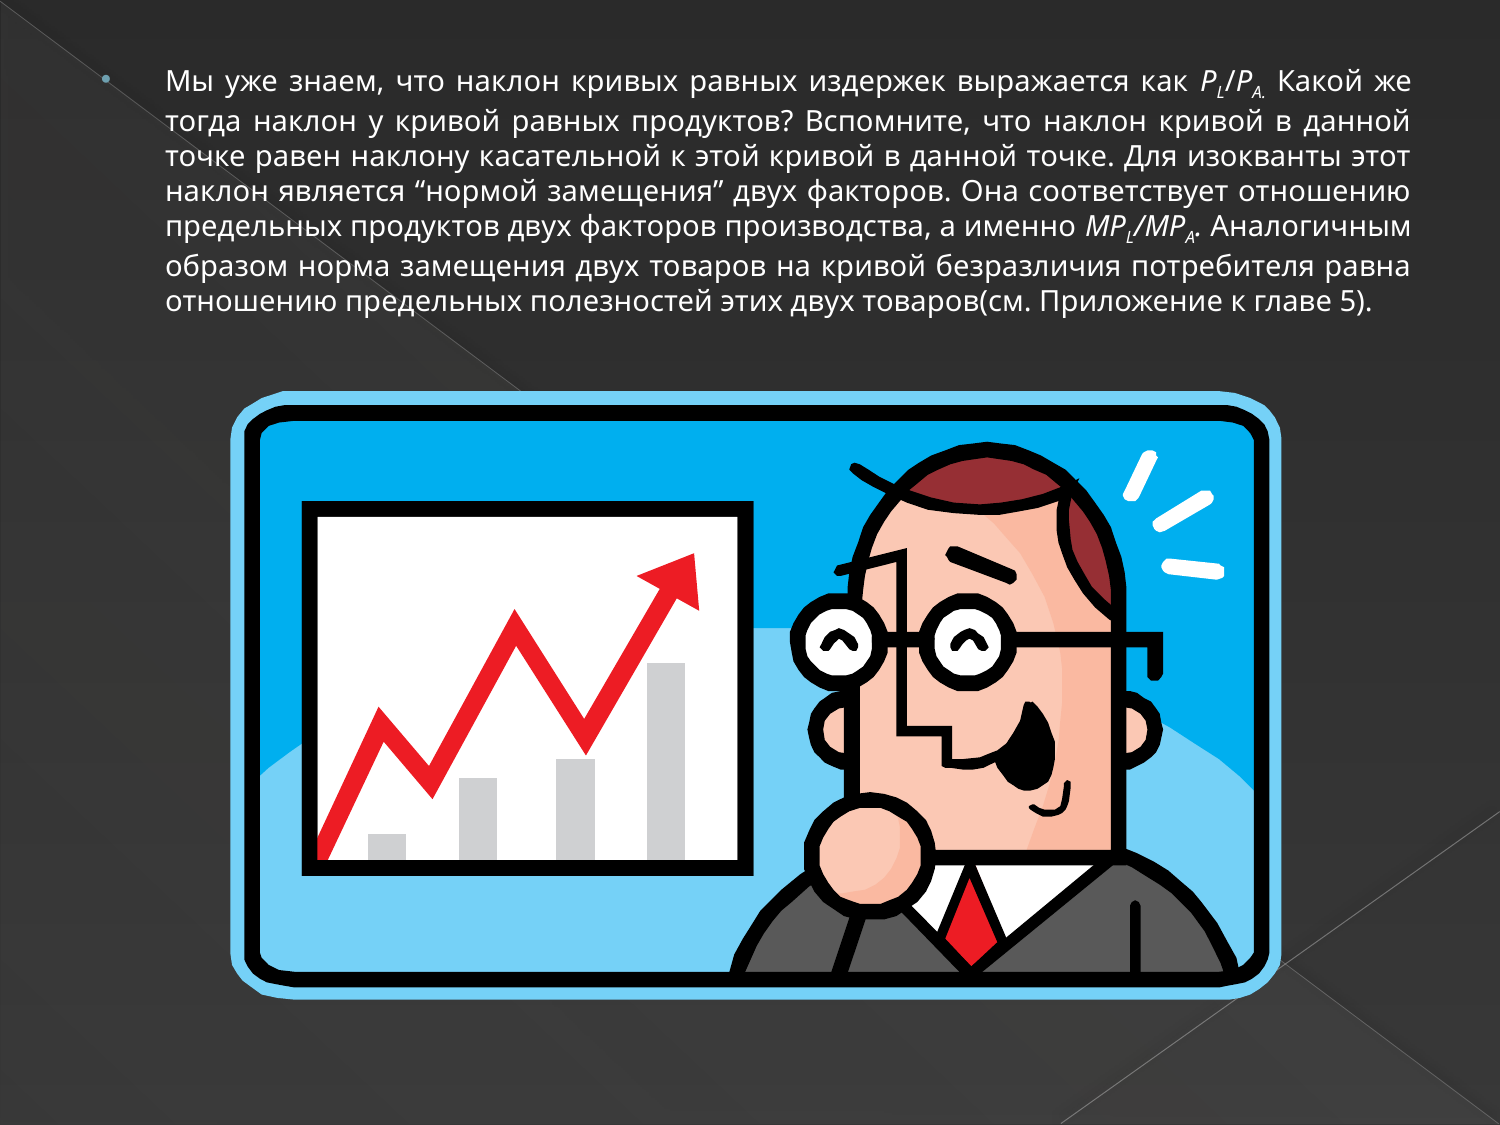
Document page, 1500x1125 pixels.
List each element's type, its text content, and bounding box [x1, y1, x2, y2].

list Мы уже знаем, что наклон кривых равных издержек выражается как PL/PA. Какой же тогда наклон у кривой равных продуктов? Вспомните, что наклон кривой в данной точке равен наклону касательной к этой кривой в данной точке. Для изокванты этот наклон является “нормой замещения” двух факторов. Она соответствует отношению предельных продуктов двух факторов производства, а именно MPL/MPA. Аналогичным образом норма замещения двух товаров на кривой безразличия потребителя равна отношению предельных полезностей этих двух товаров(см. Приложение к главе 5). [76, 54, 1427, 350]
picture [229, 390, 1282, 1000]
